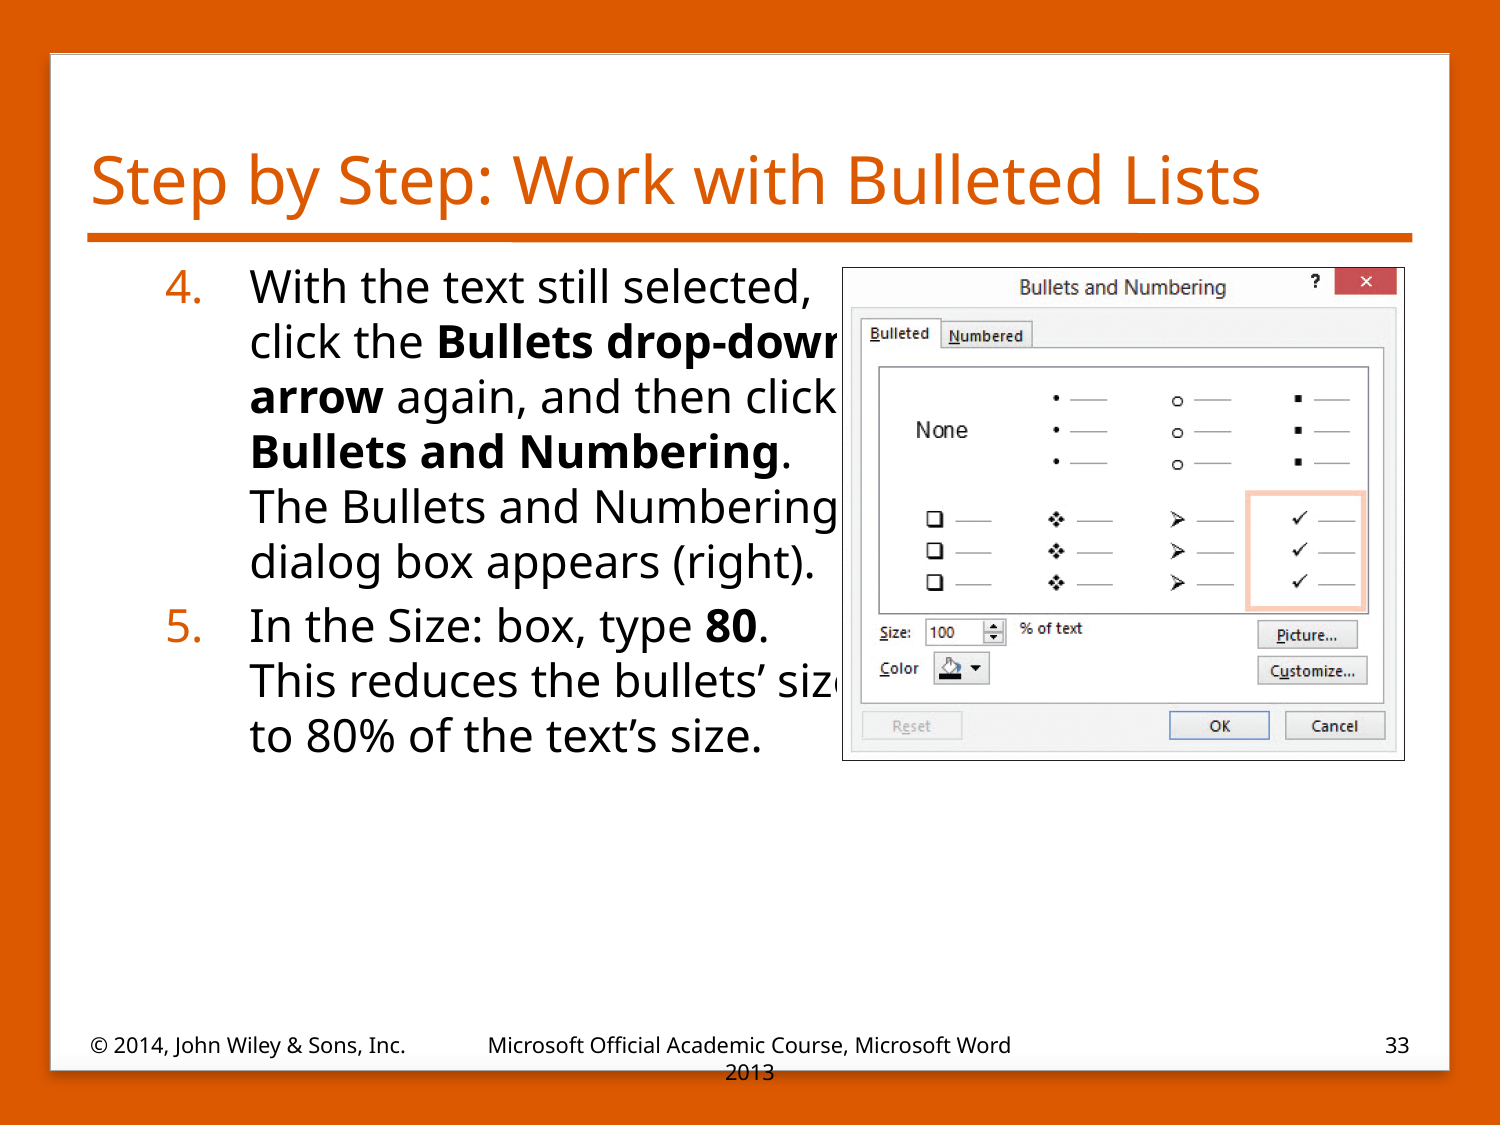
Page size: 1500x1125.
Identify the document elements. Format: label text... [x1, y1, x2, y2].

picture [837, 262, 1416, 771]
slide_number 33 [1074, 1024, 1426, 1103]
title Step by Step: Work with Bulleted Lists [74, 74, 1426, 226]
footer Microsoft Official Academic Course, Microsoft Word 2013 [449, 1024, 1051, 1103]
slide_number © 2014, John Wiley & Sons, Inc. [74, 1024, 426, 1103]
list With the text still selected, click the Bullets drop-down arrow again, and then click Bullets and Numbering. The Bullets and Numbering dialog box appears (right). In the Size: box, type 80. This reduces the bullets’ size to 80% of the text’s size. [75, 249, 1425, 1063]
